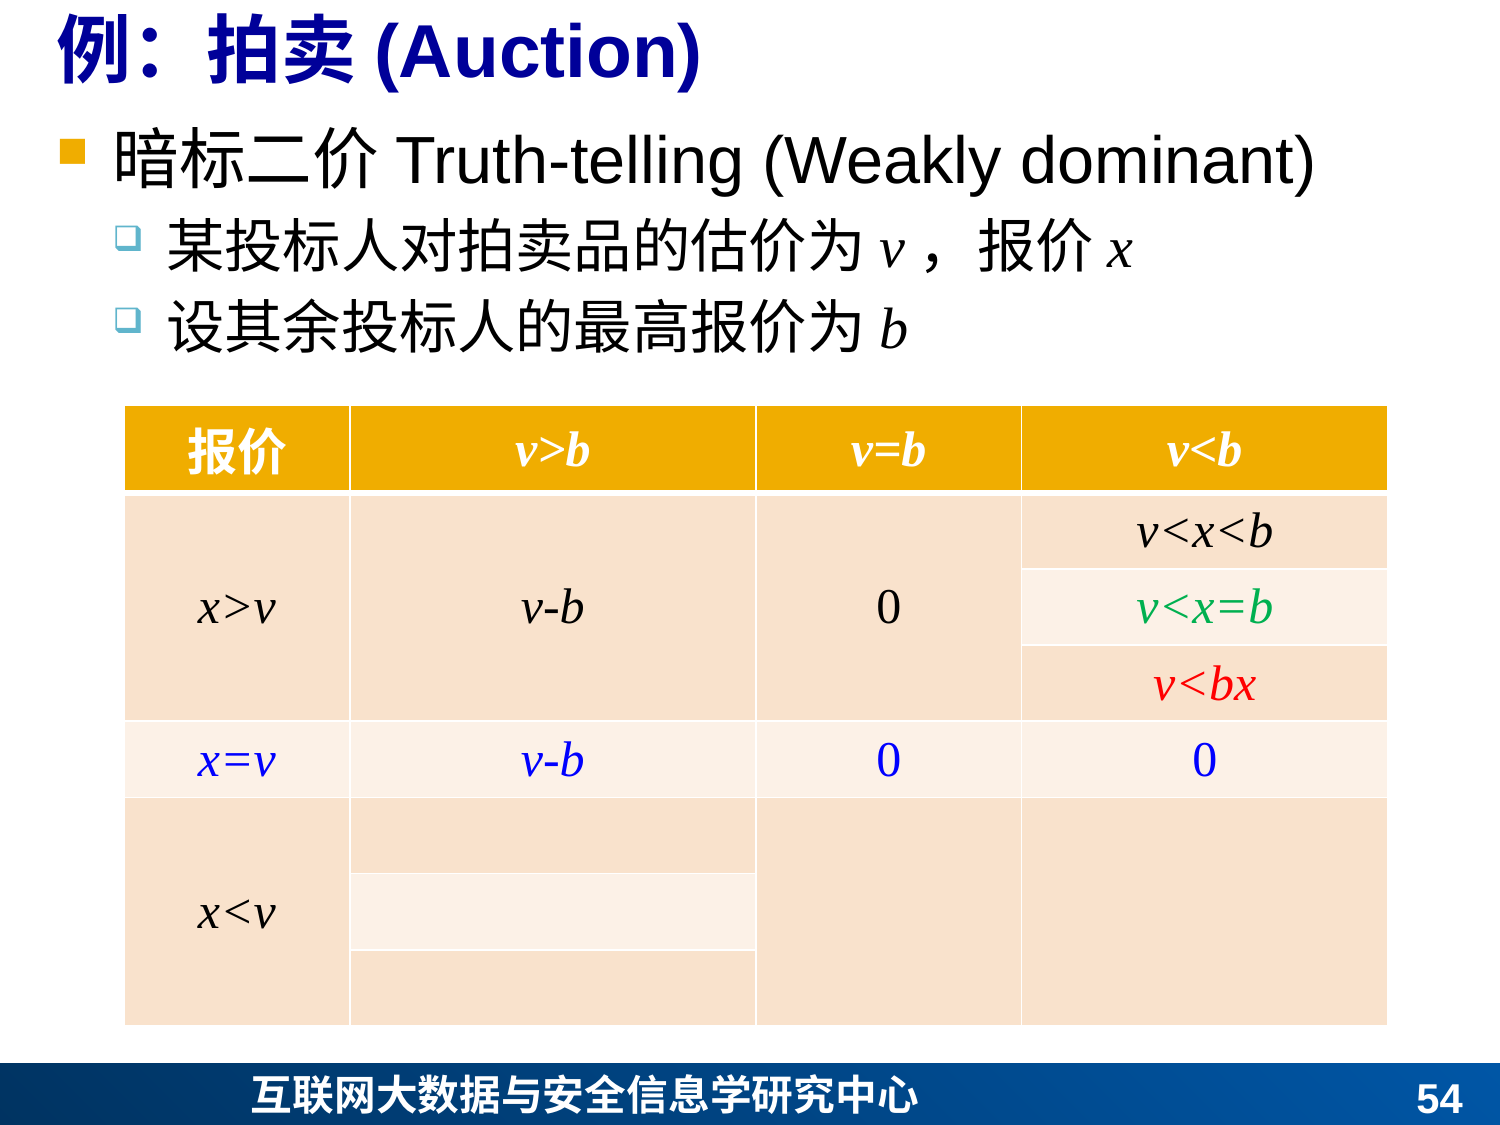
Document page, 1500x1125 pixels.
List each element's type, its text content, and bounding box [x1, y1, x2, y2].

list 暗标二价Truth-telling (Weakly dominant) 某投标人对拍卖品的估价为v，报价x 设其余投标人的最高报价为b [41, 114, 1459, 409]
title 例：拍卖(Auction) [41, 0, 1500, 114]
slide_number 53 [1127, 1063, 1479, 1125]
